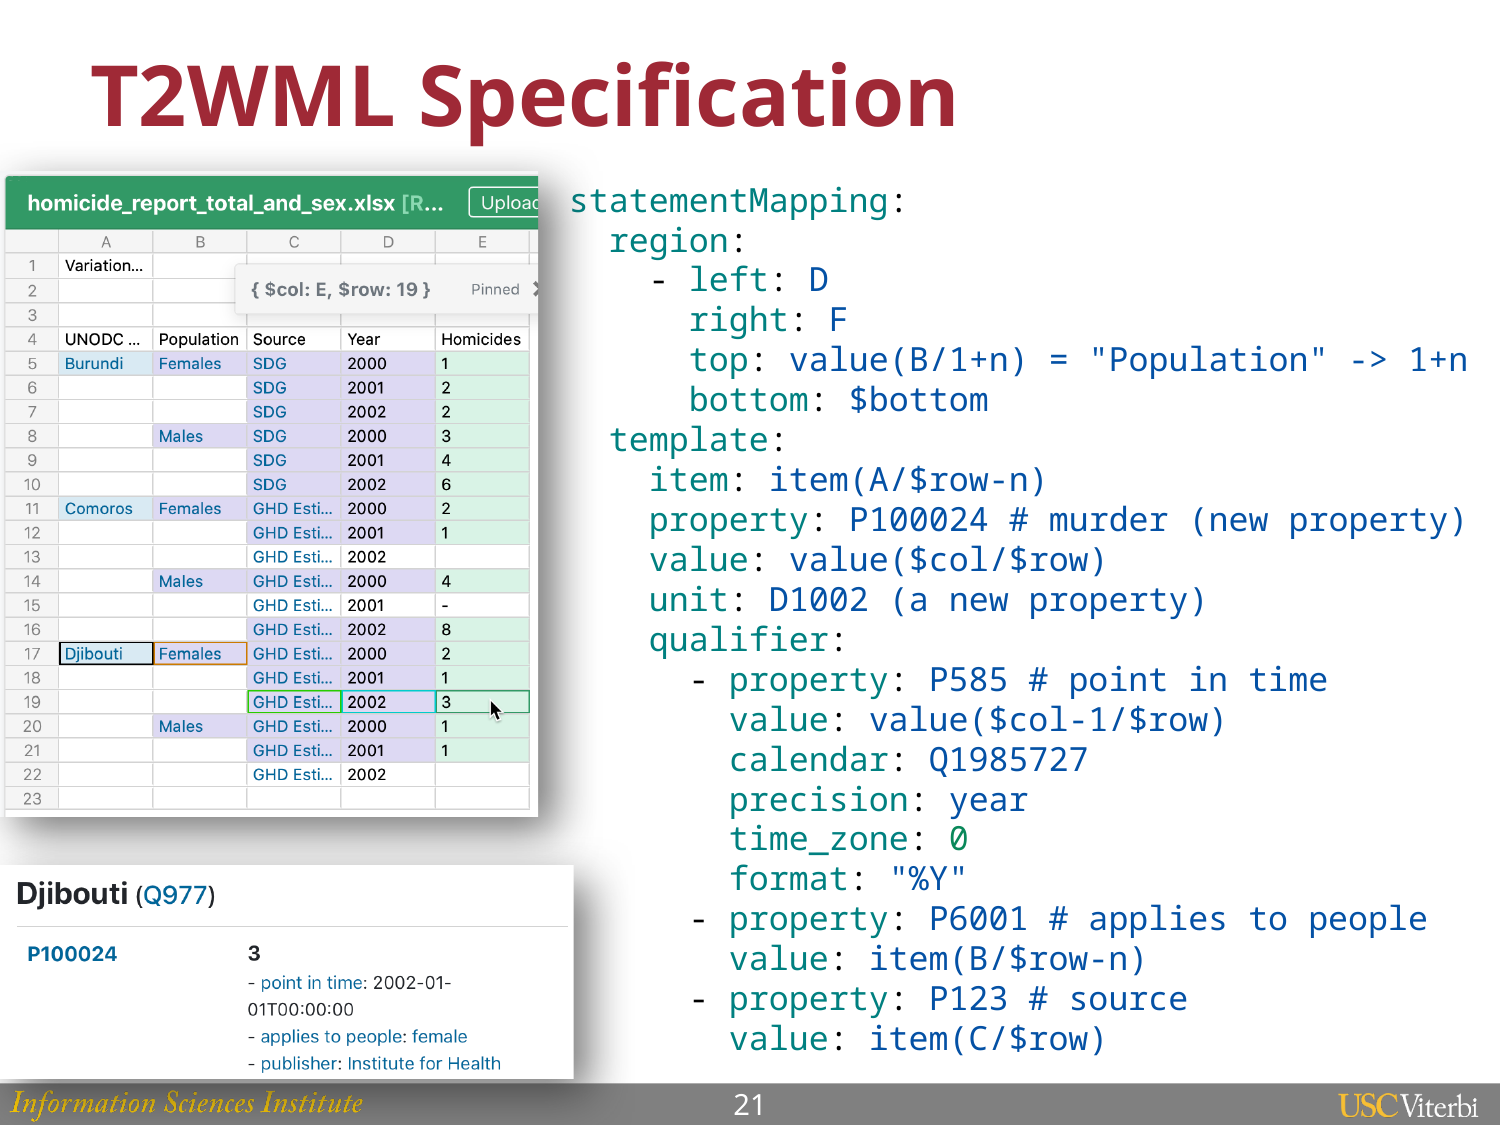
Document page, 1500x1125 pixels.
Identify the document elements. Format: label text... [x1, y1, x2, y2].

picture [1338, 1093, 1495, 1119]
picture [0, 855, 574, 1079]
title T2WML Specification [75, 0, 1500, 171]
slide_number 21 [716, 1086, 784, 1122]
picture [9, 1090, 363, 1122]
picture [0, 171, 539, 817]
text_box statementMapping: region: - left: D right: F top: value(B/1+n) = "Population" -> 1+n bottom: $bottom template: item: item(A/$row-n) property: P100024 # murder (new property) value: value($col/$row) unit: D1002 (a new property) qualifier: - property: P585 # point in time value: value($col-1/$row) calendar: Q1985727 precision: year time_zone: 0 format: "%Y" - property: P6001 # applies to people value: item(B/$row-n) - property: P123 # source value: item(C/$row) [574, 171, 1500, 1065]
